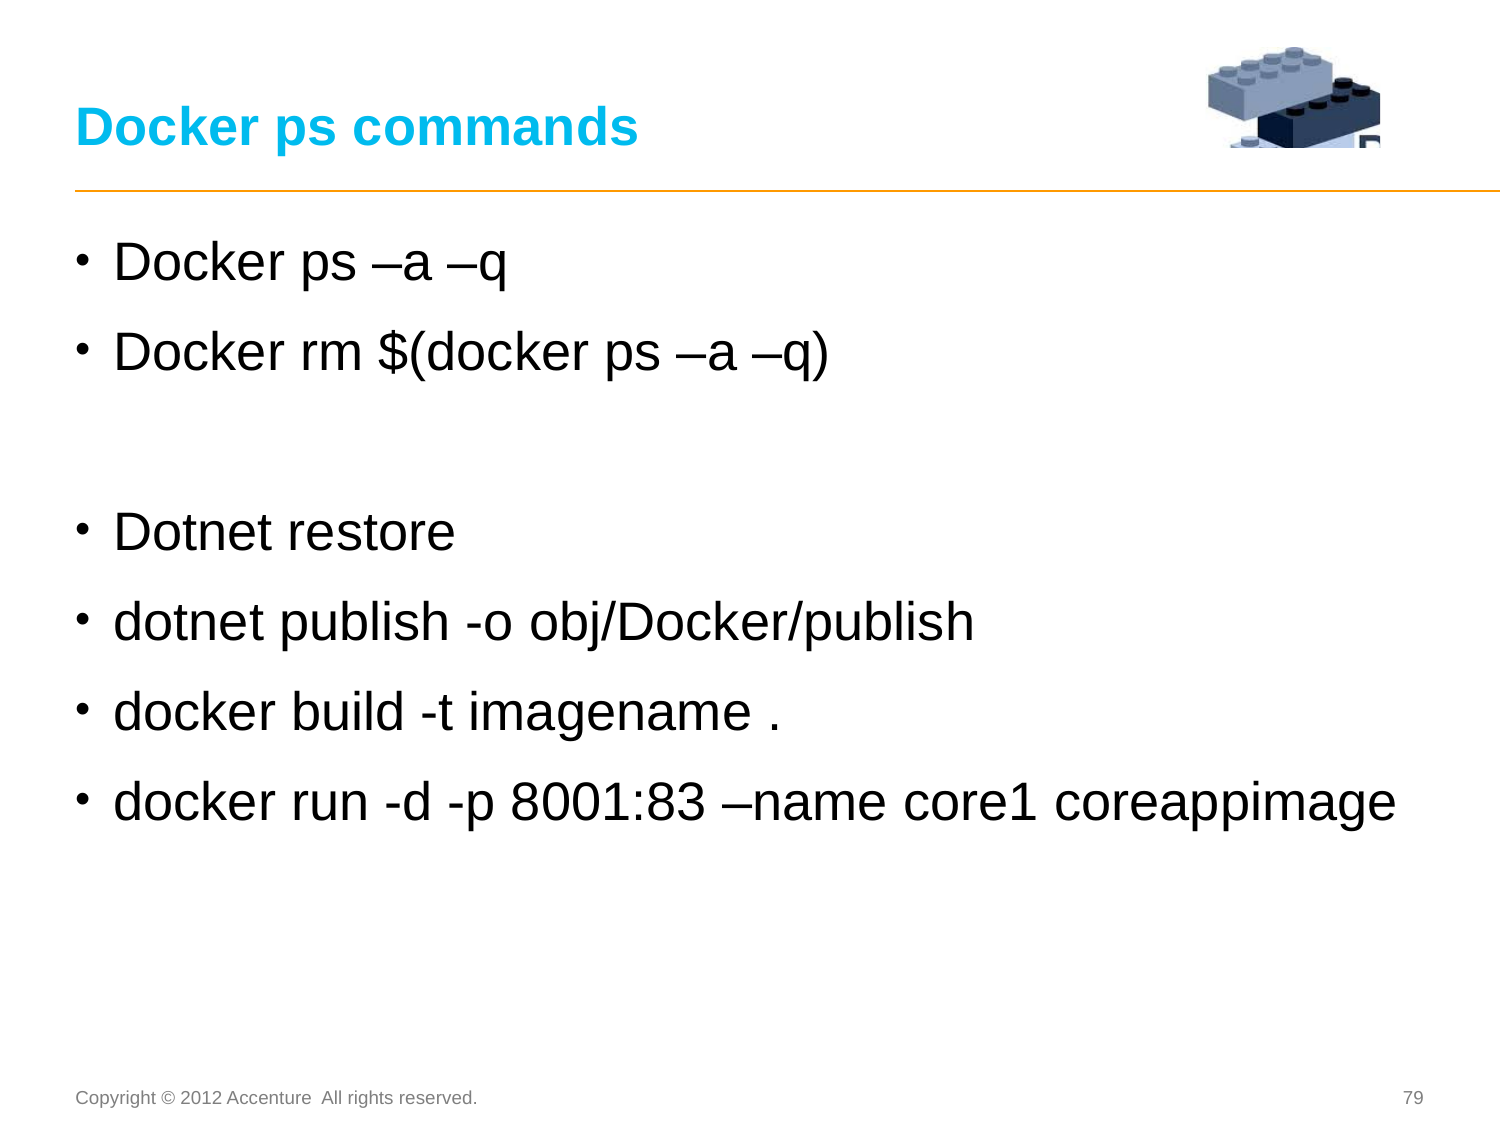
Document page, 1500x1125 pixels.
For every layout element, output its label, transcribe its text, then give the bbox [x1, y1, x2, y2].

title Docker ps commands [75, 27, 1422, 157]
list Docker ps –a –q Docker rm $(docker ps –a –q) Dotnet restore dotnet publish -o obj/Docker/publish docker build -t imagename . docker run -d -p 8001:83 –name core1 coreappimage [75, 226, 1425, 1018]
